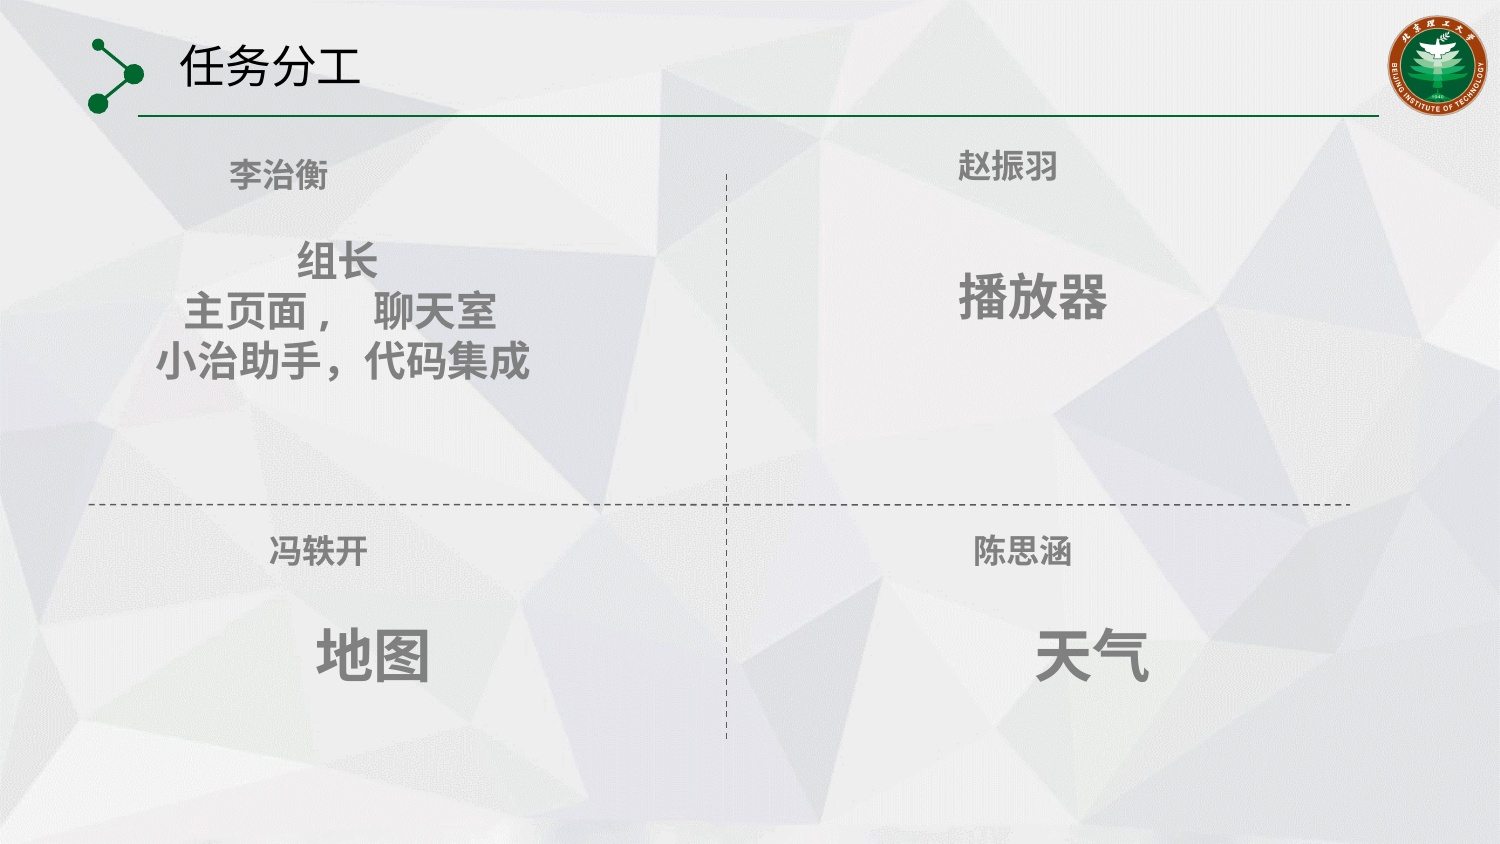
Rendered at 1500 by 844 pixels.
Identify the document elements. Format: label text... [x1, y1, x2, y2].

text_box 冯轶开 地图 [58, 530, 711, 765]
text_box 李治衡 组长 主页面, 聊天室 小治助手，代码集成 [41, 154, 672, 461]
picture [0, 0, 1500, 844]
text_box 任务分工 [147, 32, 395, 99]
text_box 赵振羽 播放器 [763, 145, 1347, 441]
text_box 陈思涵 天气 [763, 530, 1415, 765]
